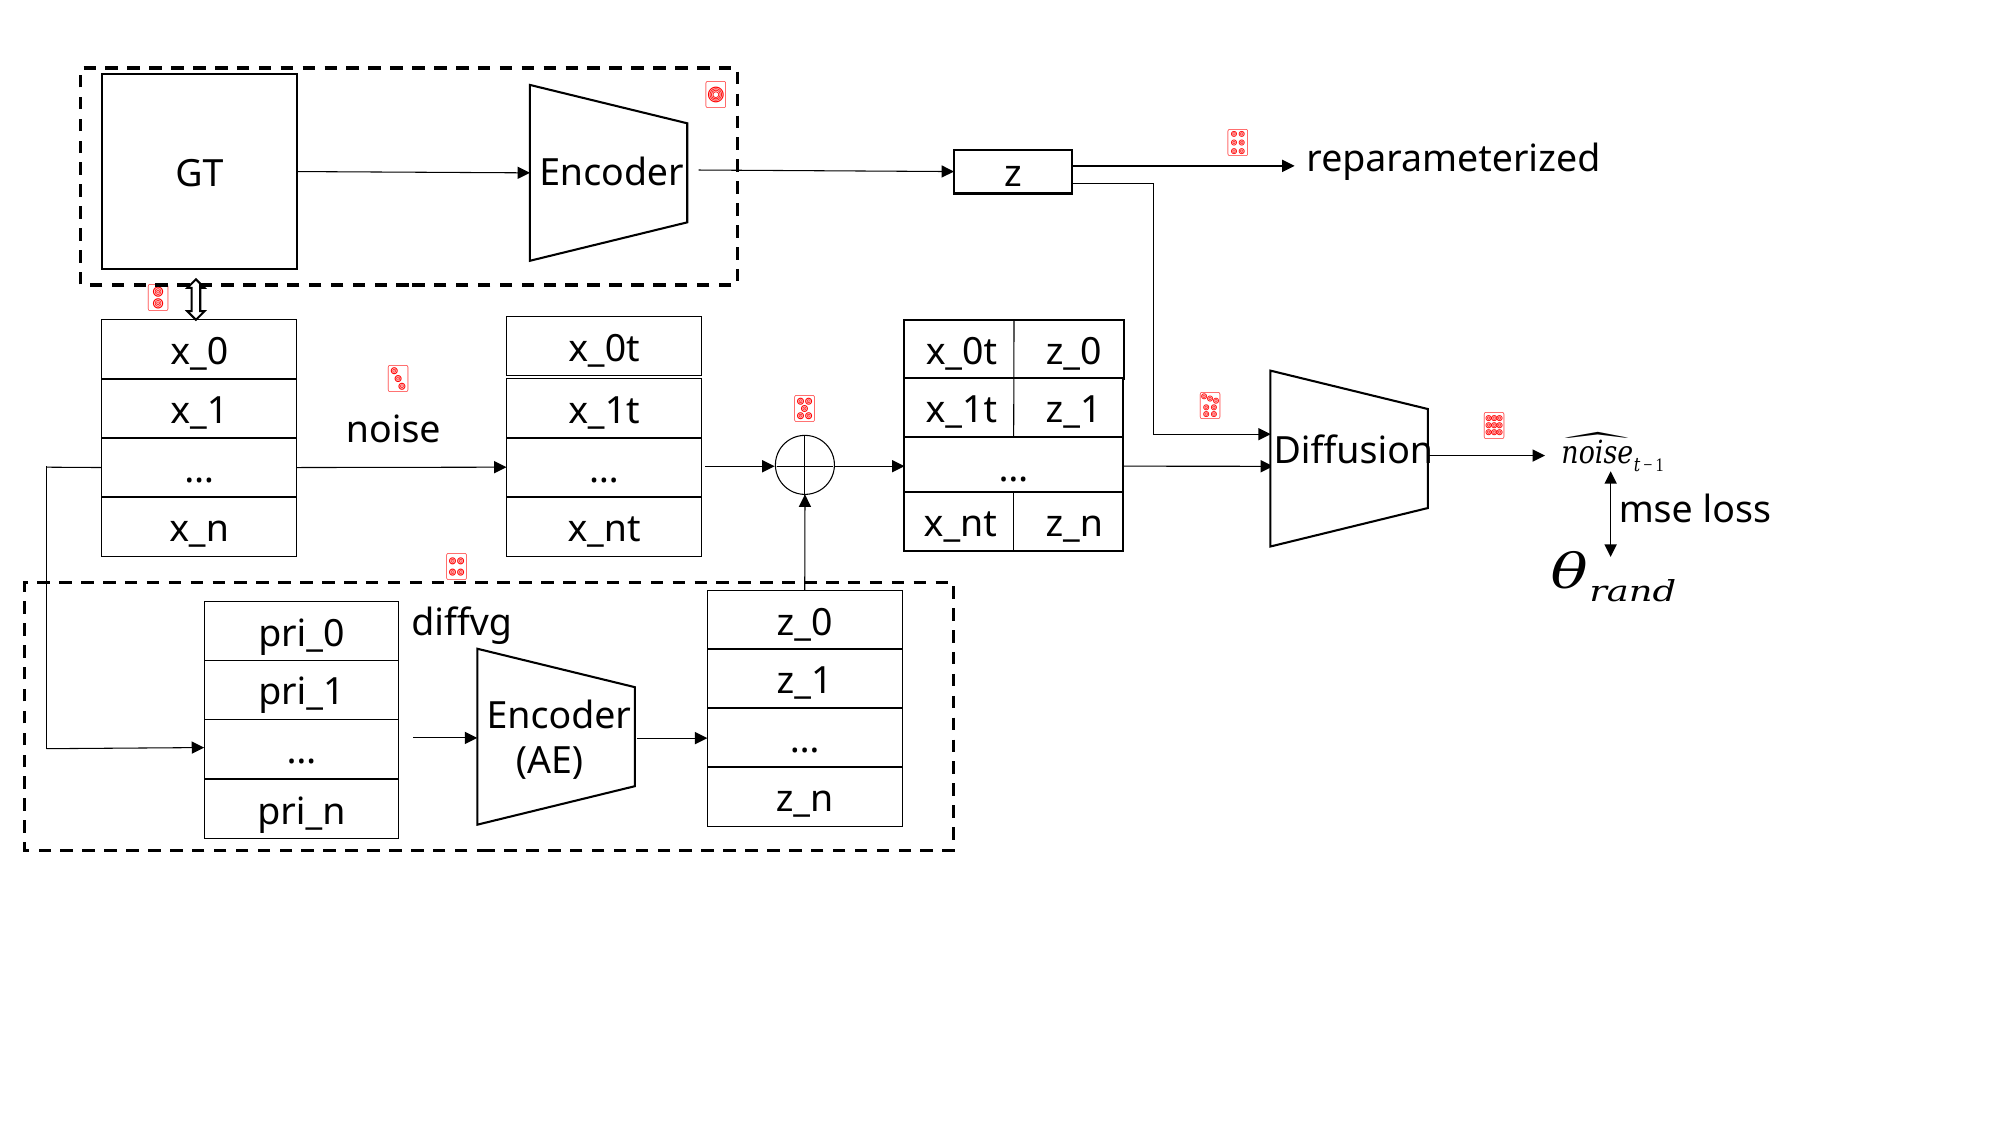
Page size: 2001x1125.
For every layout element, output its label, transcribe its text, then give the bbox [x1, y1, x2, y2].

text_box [101, 319, 297, 557]
text_box 🀞 [1211, 166, 1265, 171]
text_box reparameterized [1291, 126, 1616, 186]
text_box 🀜 [430, 534, 483, 582]
text_box [24, 582, 955, 851]
text_box 🀚 [132, 286, 185, 319]
text_box 🀟 [1183, 373, 1237, 434]
text_box 🀙 [689, 62, 752, 123]
text_box [1269, 369, 1429, 418]
text_box Diffusion [1258, 418, 1449, 478]
text_box [80, 67, 738, 286]
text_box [506, 316, 702, 557]
text_box 🀞 [1211, 110, 1265, 165]
text_box 🀛 [372, 346, 425, 406]
text_box [1269, 478, 1429, 548]
text_box [185, 286, 208, 319]
text_box mse loss [1603, 477, 1610, 537]
text_box z [953, 149, 1073, 195]
text_box mse loss [1611, 477, 1786, 537]
text_box 🀝 [778, 376, 831, 423]
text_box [707, 589, 903, 828]
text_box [903, 319, 1125, 552]
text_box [766, 423, 843, 509]
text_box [204, 601, 399, 839]
text_box 🀡 [1468, 393, 1521, 454]
